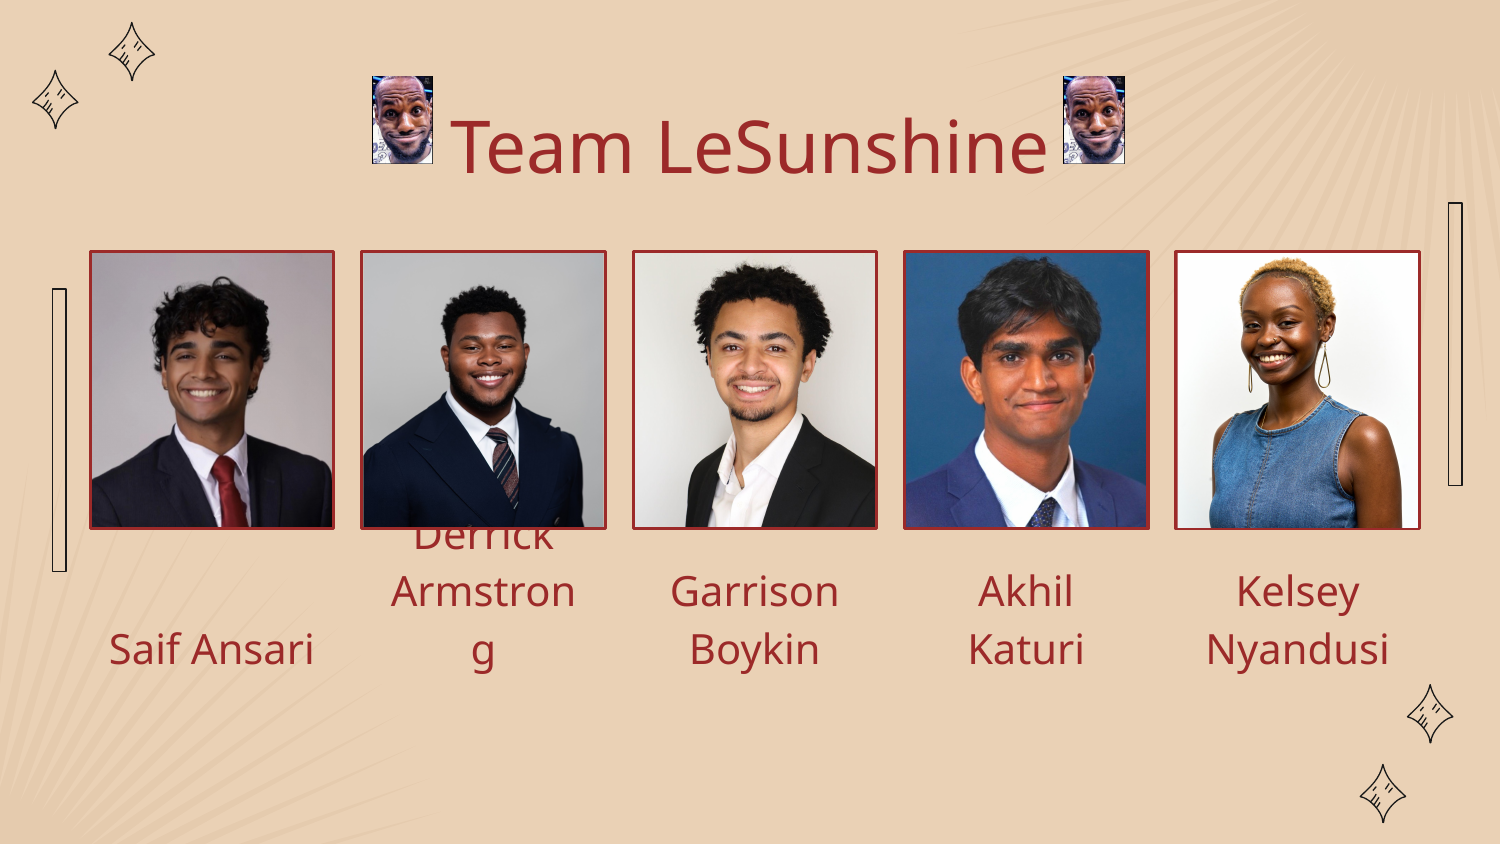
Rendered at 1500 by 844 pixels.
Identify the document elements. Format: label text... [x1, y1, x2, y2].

subtitle Kelsey Nyandusi [1177, 550, 1418, 688]
subtitle Saif Ansari [91, 550, 333, 688]
subtitle Derrick Armstrong [363, 550, 604, 688]
picture [1063, 76, 1125, 164]
picture [363, 253, 604, 528]
subtitle Garrison Boykin [634, 550, 876, 688]
picture [371, 76, 434, 164]
picture [905, 253, 1147, 528]
picture [91, 253, 333, 528]
picture [1177, 253, 1419, 528]
picture [634, 253, 876, 528]
subtitle Akhil Katuri [906, 550, 1147, 688]
title Team LeSunshine [118, 72, 1382, 167]
